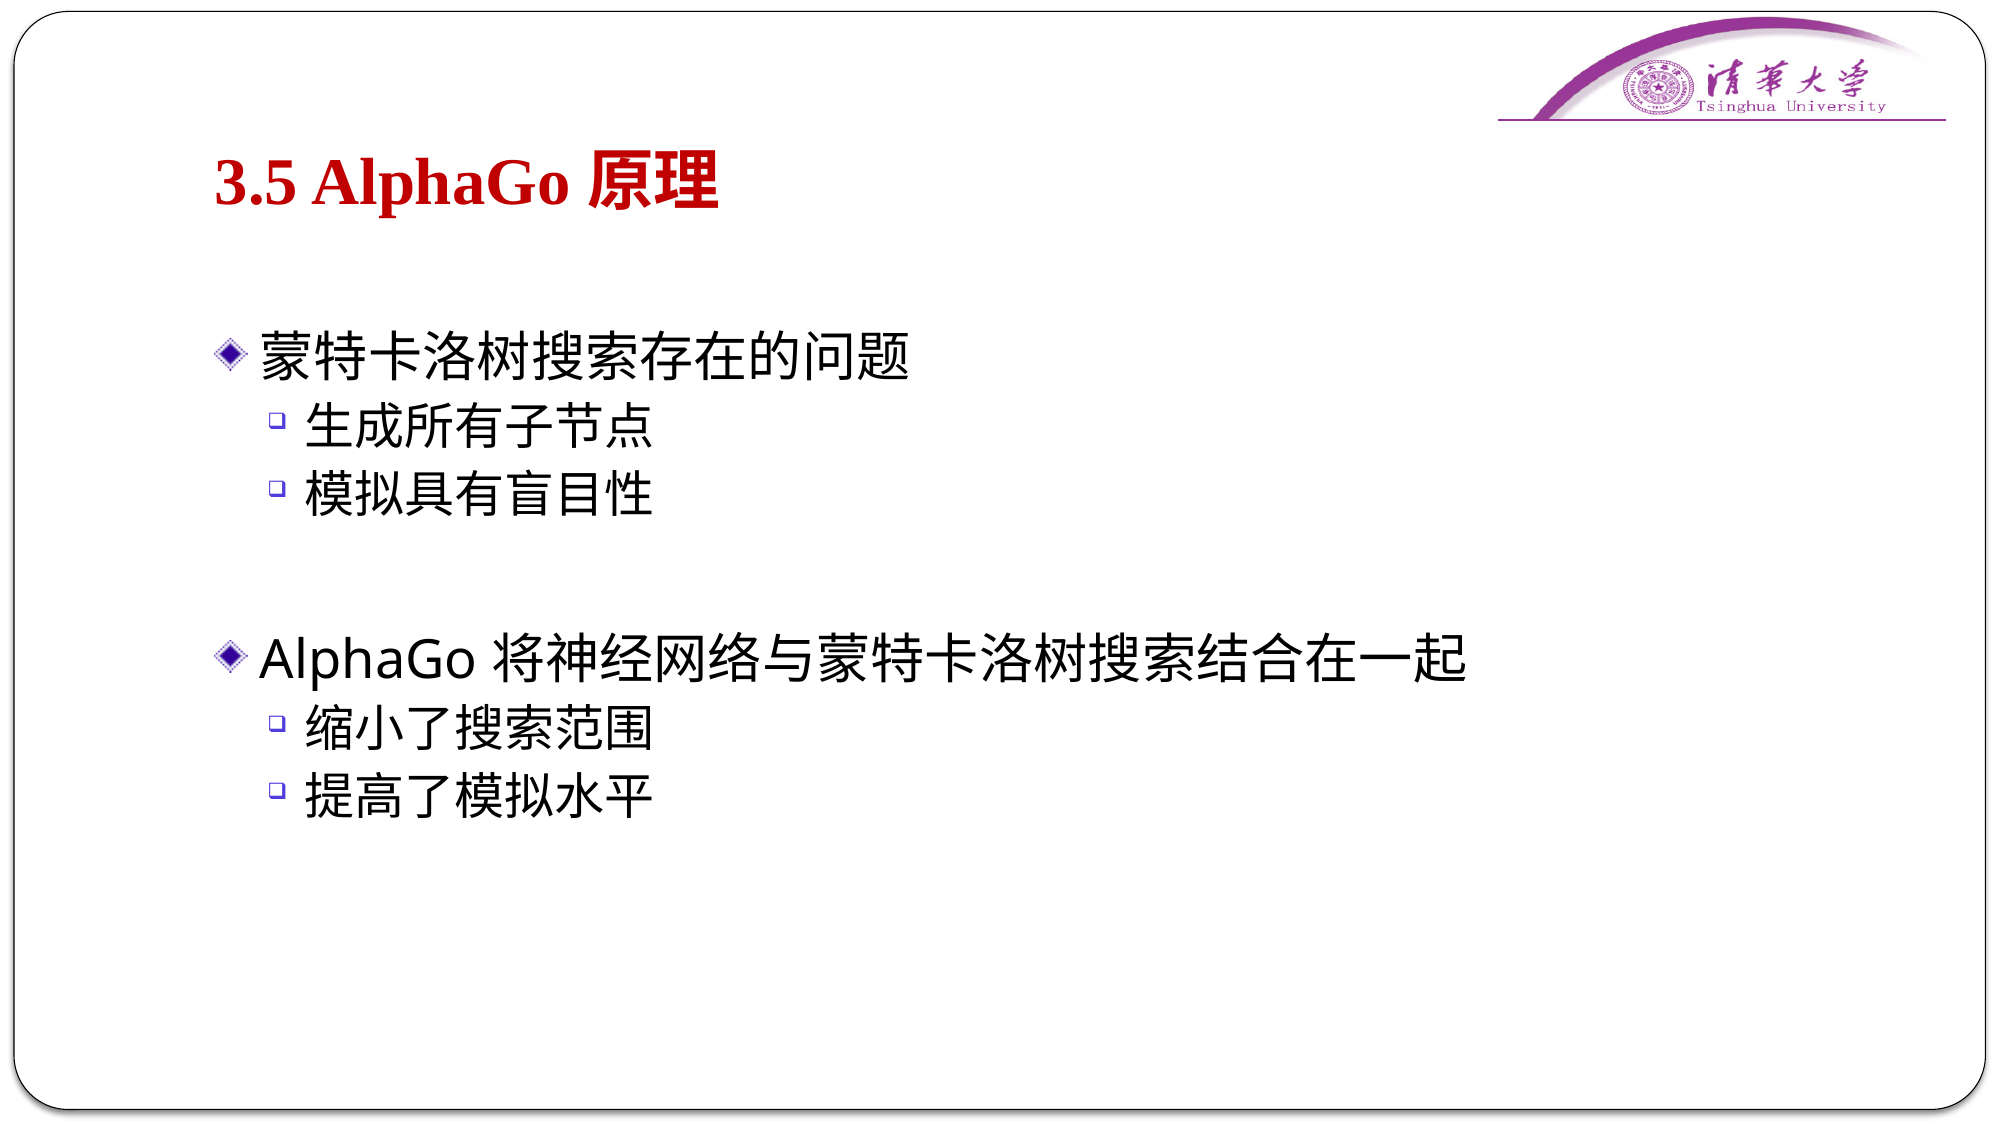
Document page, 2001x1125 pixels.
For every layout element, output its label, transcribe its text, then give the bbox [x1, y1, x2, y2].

picture [214, 640, 248, 673]
title 3.5 AlphaGo原理 [200, 45, 1900, 233]
picture [1498, 14, 1946, 121]
picture [214, 338, 248, 371]
list 蒙特卡洛树搜索存在的问题 生成所有子节点 模拟具有盲目性 AlphaGo将神经网络与蒙特卡洛树搜索结合在一起 缩小了搜索范围 提高了模拟水平 [200, 237, 1900, 988]
